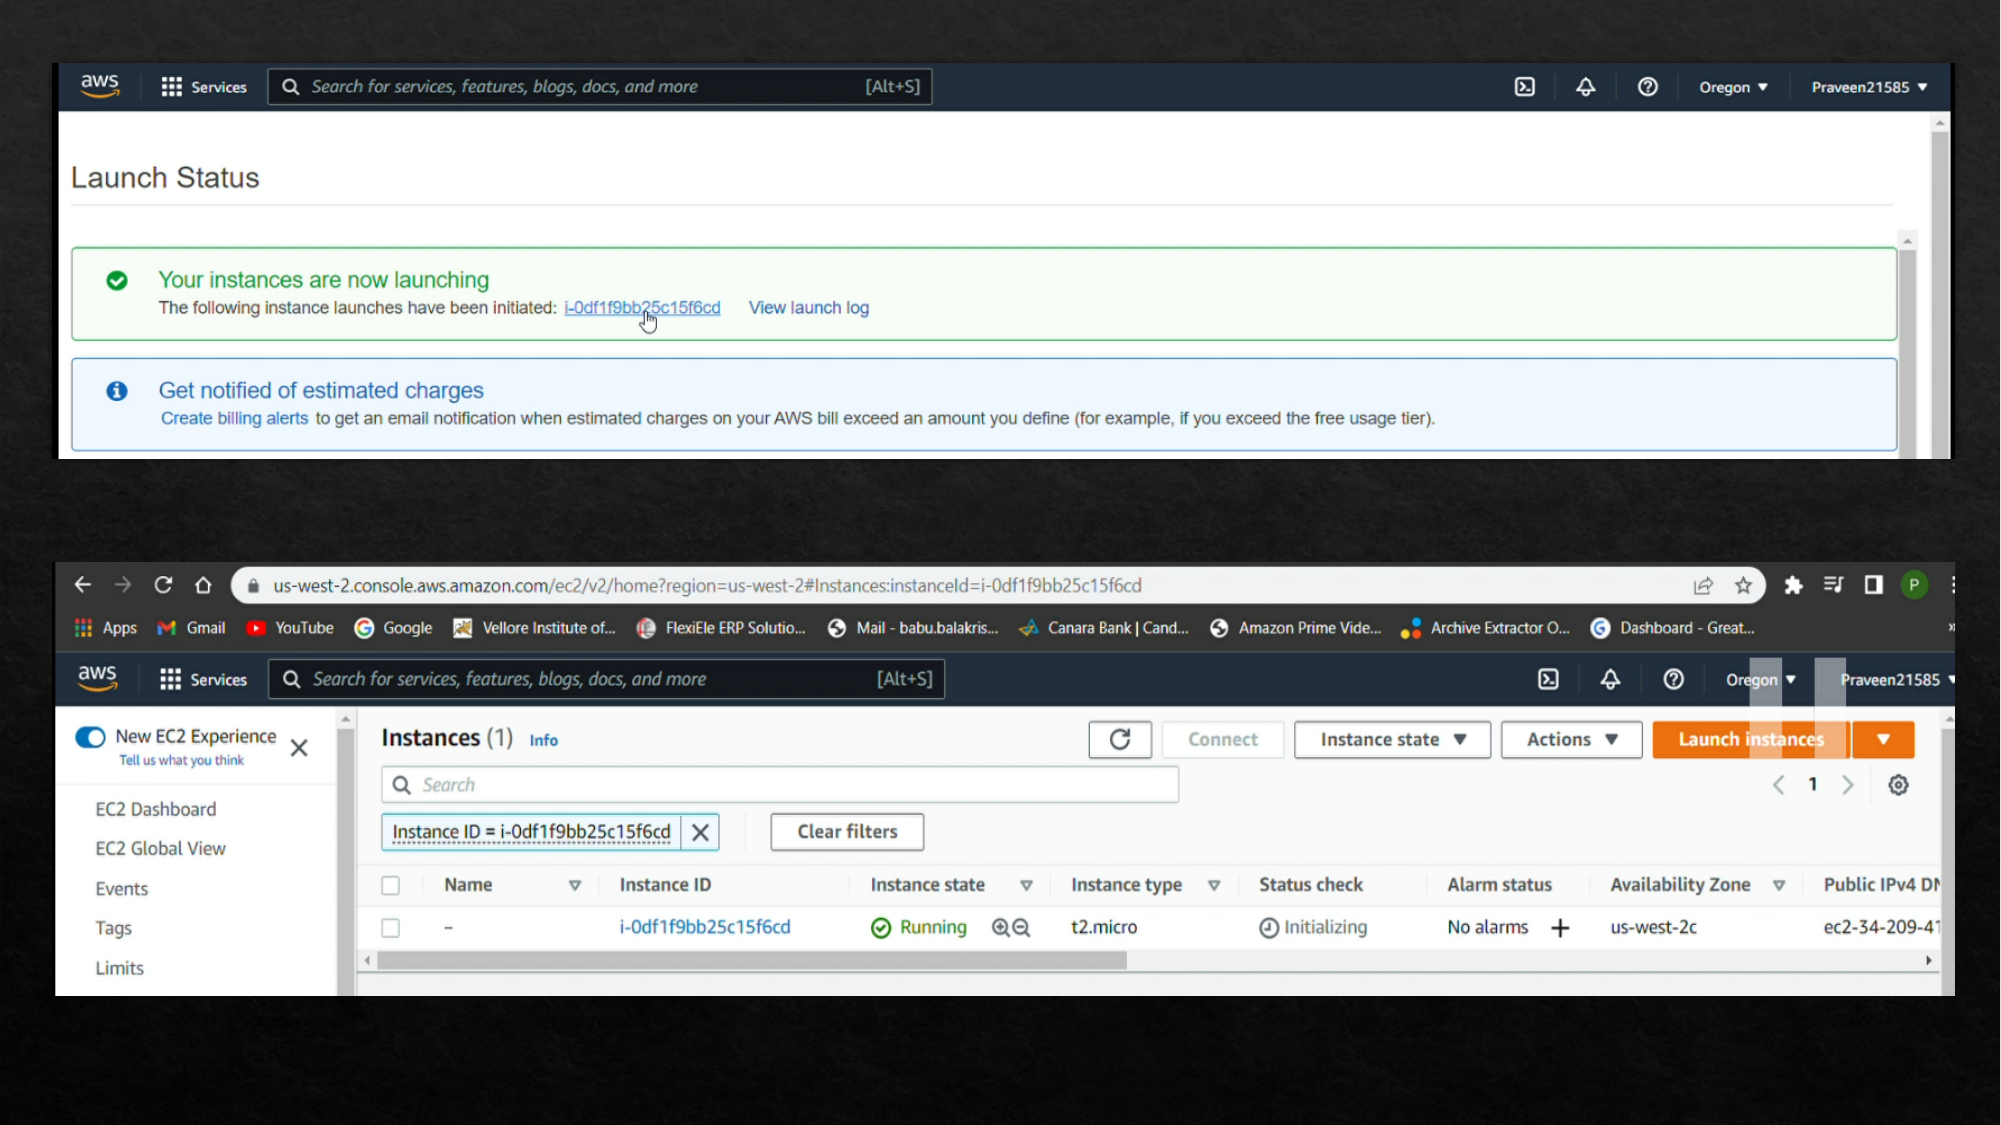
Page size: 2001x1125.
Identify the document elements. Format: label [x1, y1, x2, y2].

list [52, 63, 1955, 459]
picture [52, 562, 1955, 996]
